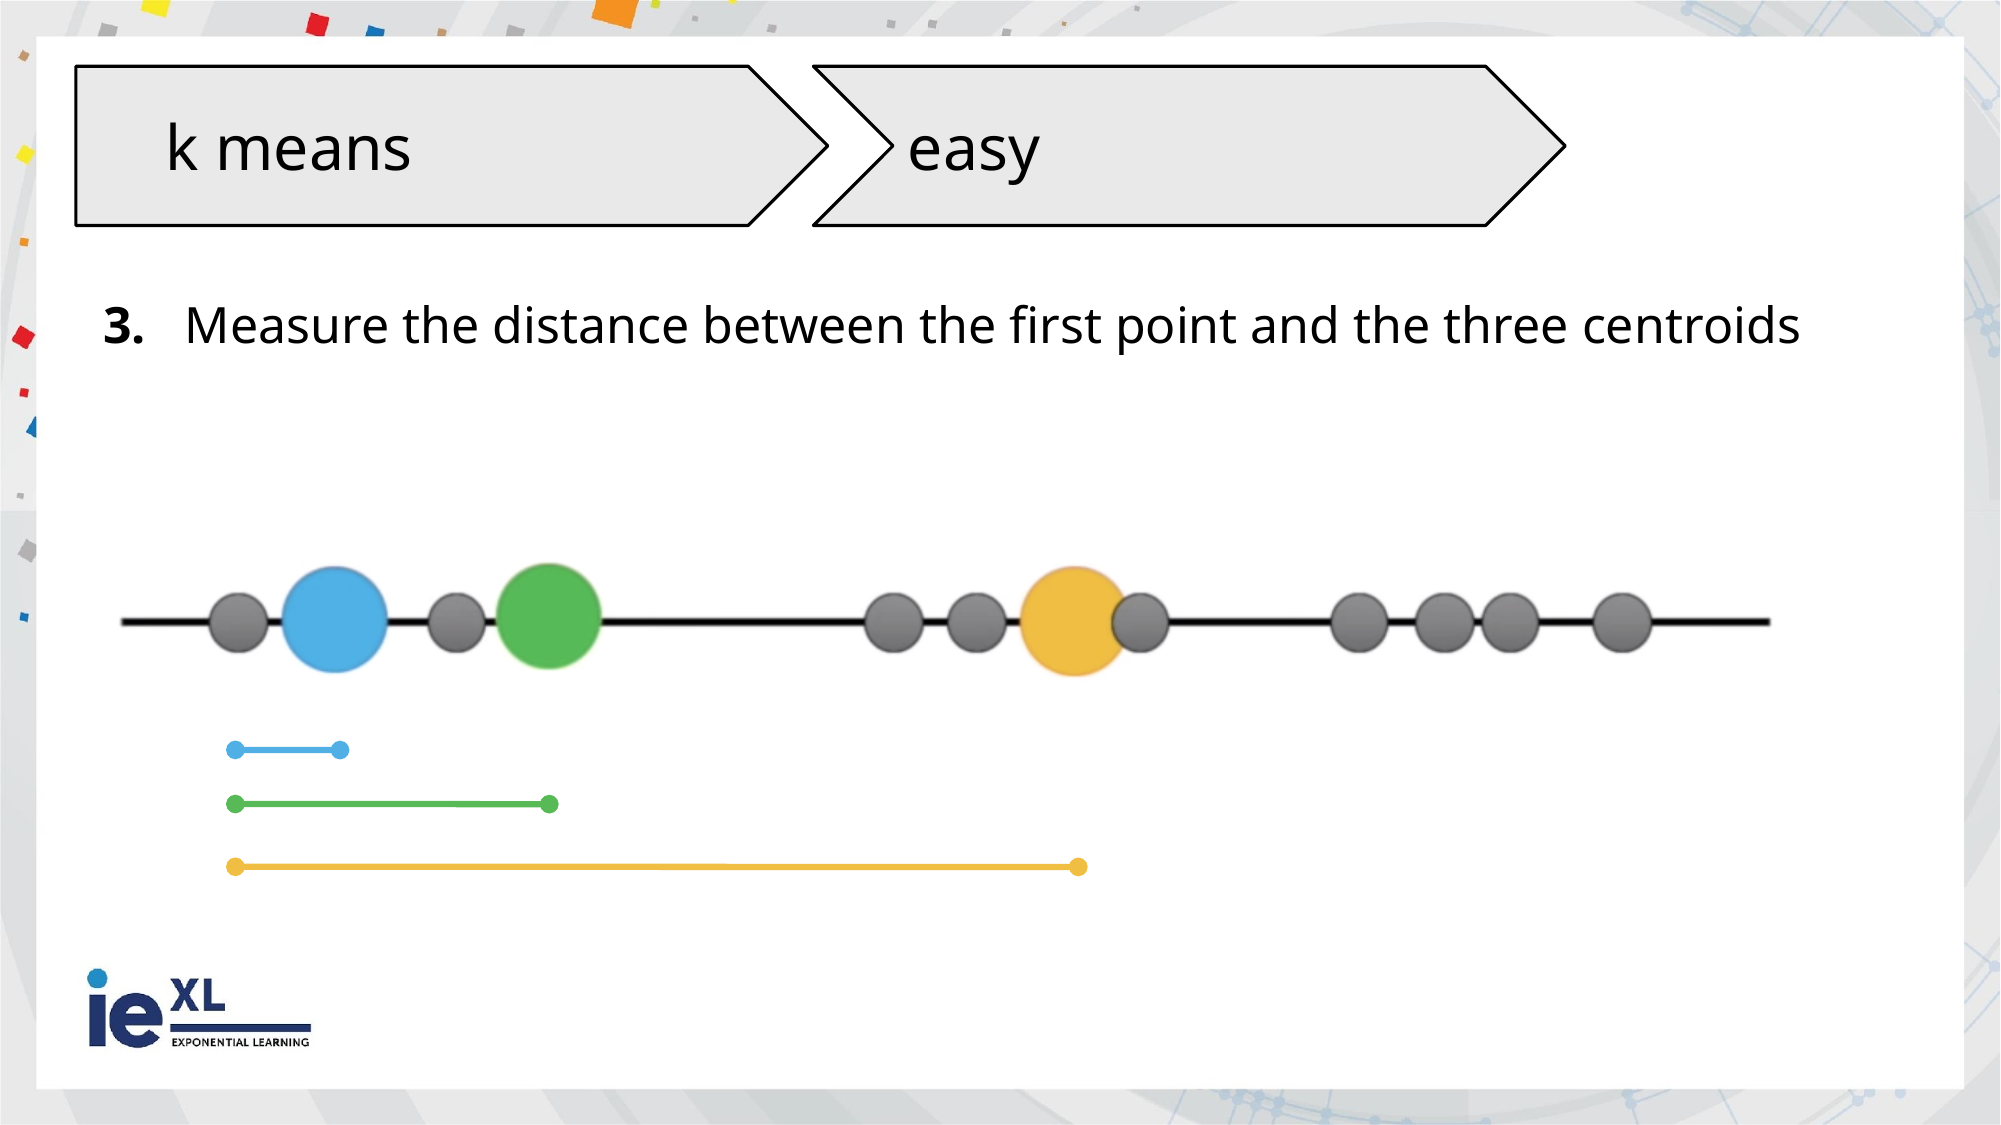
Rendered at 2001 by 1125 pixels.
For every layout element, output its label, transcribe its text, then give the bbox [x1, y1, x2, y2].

text_box k means [75, 66, 828, 226]
text_box [229, 860, 1085, 874]
picture [0, 0, 2001, 1125]
text_box easy [813, 66, 1566, 226]
text_box [229, 797, 556, 811]
text_box 3. Measure the distance between the first point and the three centroids [88, 269, 2000, 934]
